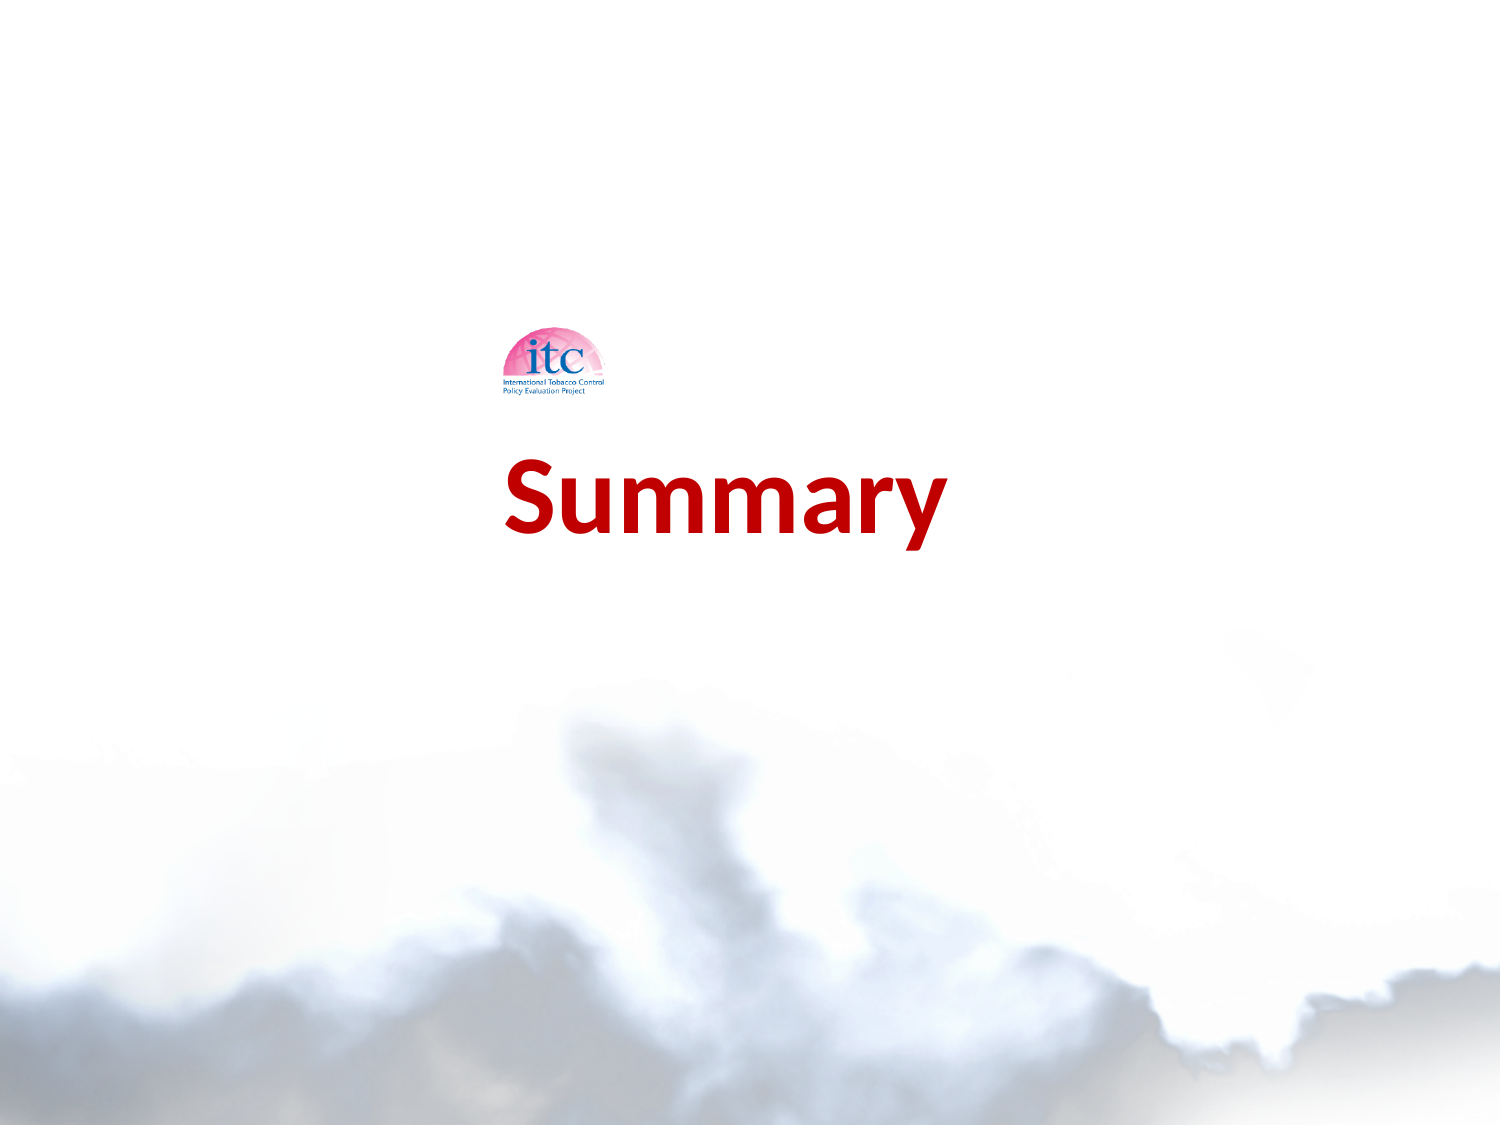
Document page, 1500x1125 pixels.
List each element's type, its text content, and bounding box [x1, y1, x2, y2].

text_box Summary [489, 351, 1500, 564]
picture [501, 326, 607, 396]
picture [0, 574, 1500, 1125]
